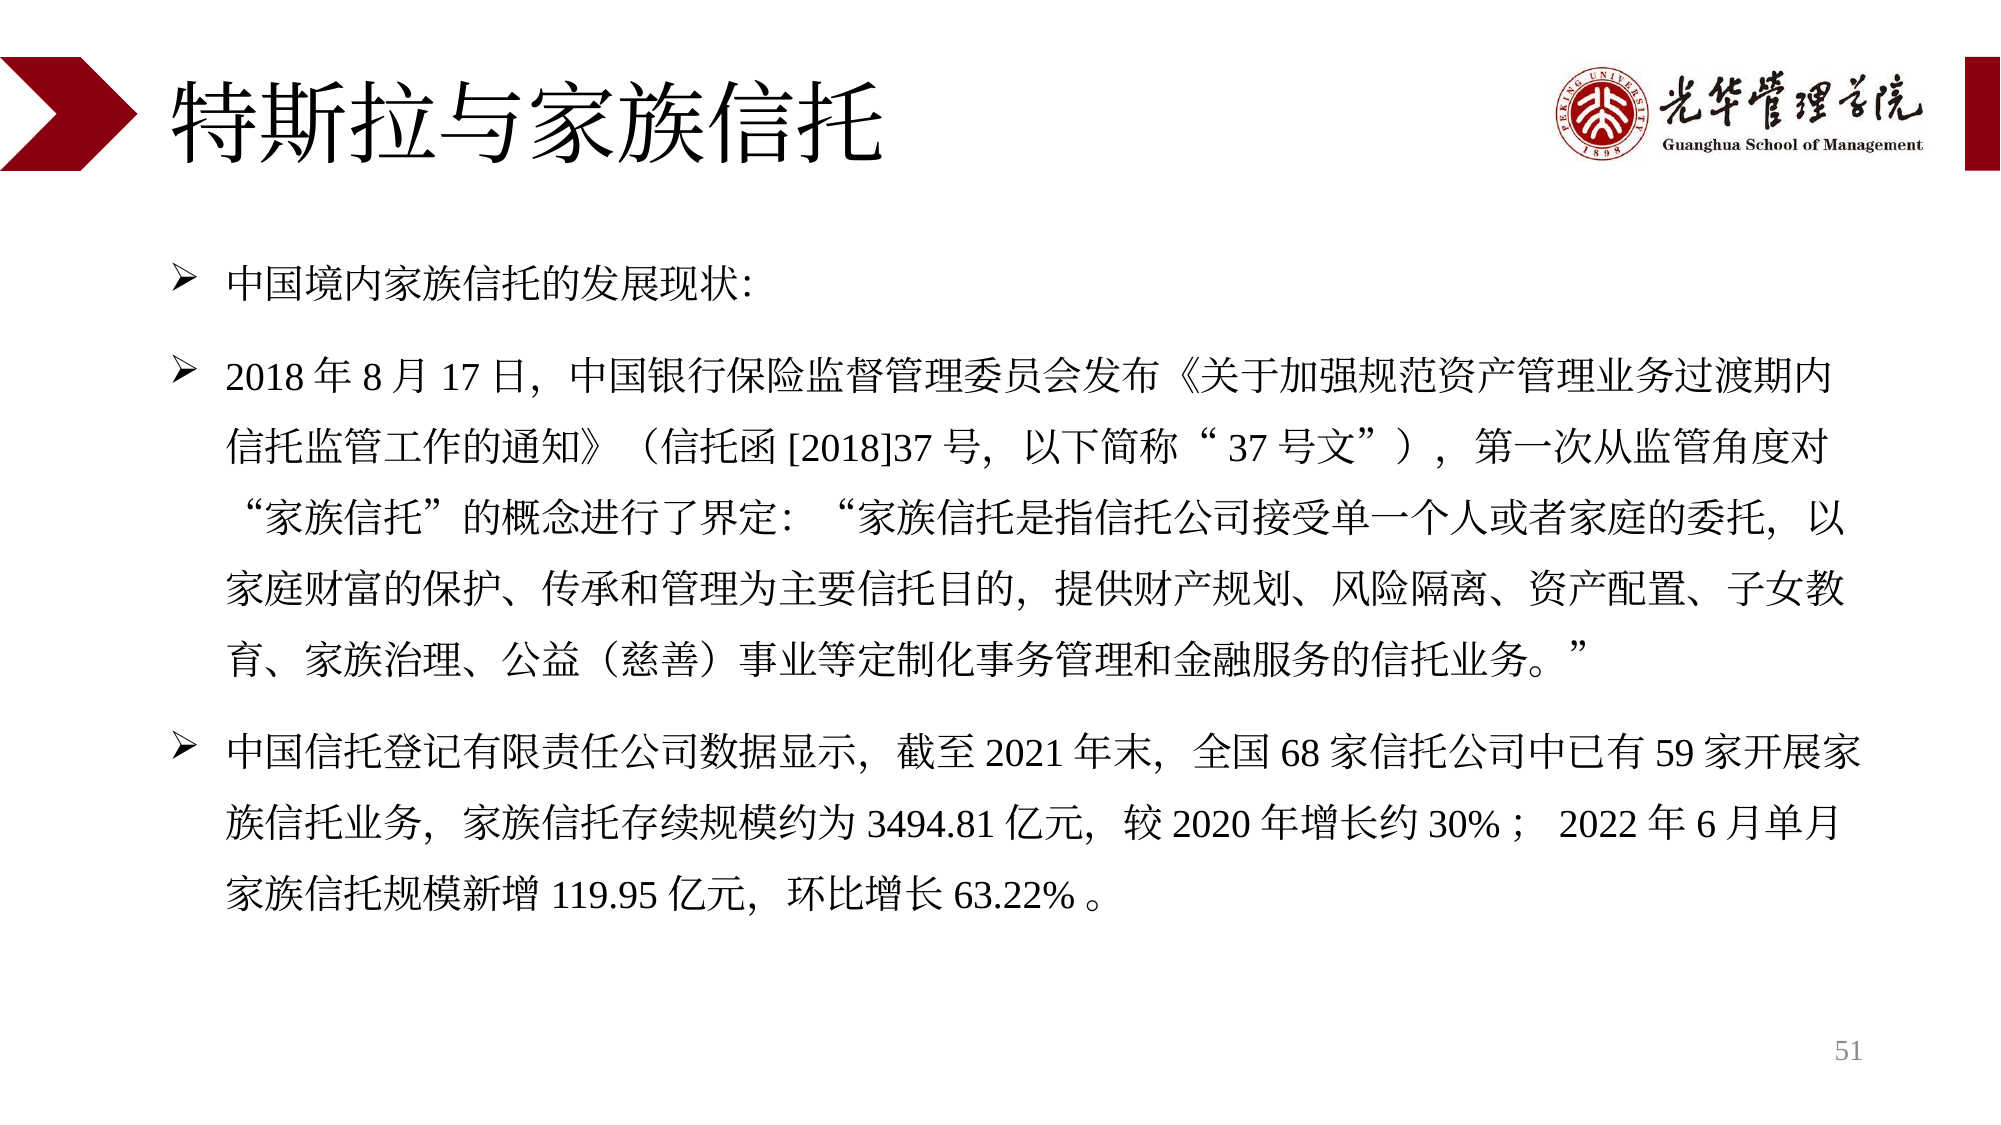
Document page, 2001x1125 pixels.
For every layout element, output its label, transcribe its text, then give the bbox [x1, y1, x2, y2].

list 中国境内家族信托的发展现状： 2018年8月17日，中国银行保险监督管理委员会发布《关于加强规范资产管理业务过渡期内信托监管工作的通知》（信托函[2018]37号，以下简称“37号文”），第一次从监管角度对“家族信托”的概念进行了界定：“家族信托是指信托公司接受单一个人或者家庭的委托，以家庭财富的保护、传承和管理为主要信托目的，提供财产规划、风险隔离、资产配置、子女教育、家族治理、公益（慈善）事业等定制化事务管理和金融服务的信托业务。” 中国信托登记有限责任公司数据显示，截至2021年末，全国68家信托公司中已有59家开展家族信托业务，家族信托存续规模约为3494.81亿元，较2020年增长约30%；2022年6月单月家族信托规模新增119.95亿元，环比增长63.22%。 [154, 227, 1880, 986]
slide_number 51 [1429, 1018, 1880, 1079]
picture [1507, 27, 1965, 200]
title 特斯拉与家族信托 [154, 59, 1537, 195]
